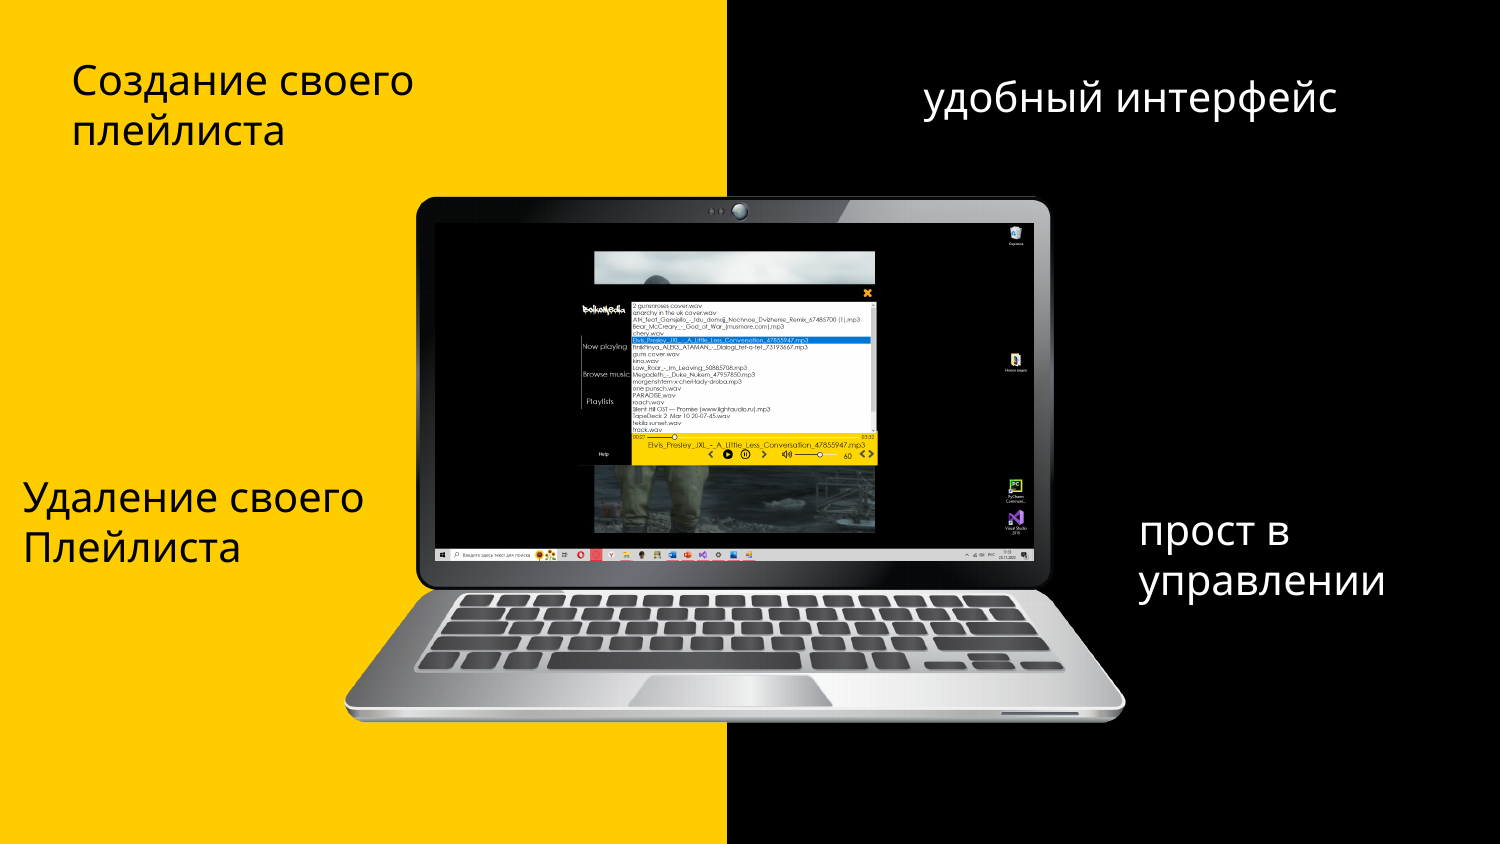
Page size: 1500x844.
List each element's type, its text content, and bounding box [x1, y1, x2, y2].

text_box прост в управлении [1145, 502, 1500, 606]
title удобный интерфейс [908, 59, 1389, 133]
text_box Удаление своего Плейлиста [7, 502, 324, 588]
picture [329, 196, 1141, 733]
text_box Создание своего плейлиста [56, 61, 537, 147]
text_box [0, 0, 727, 844]
